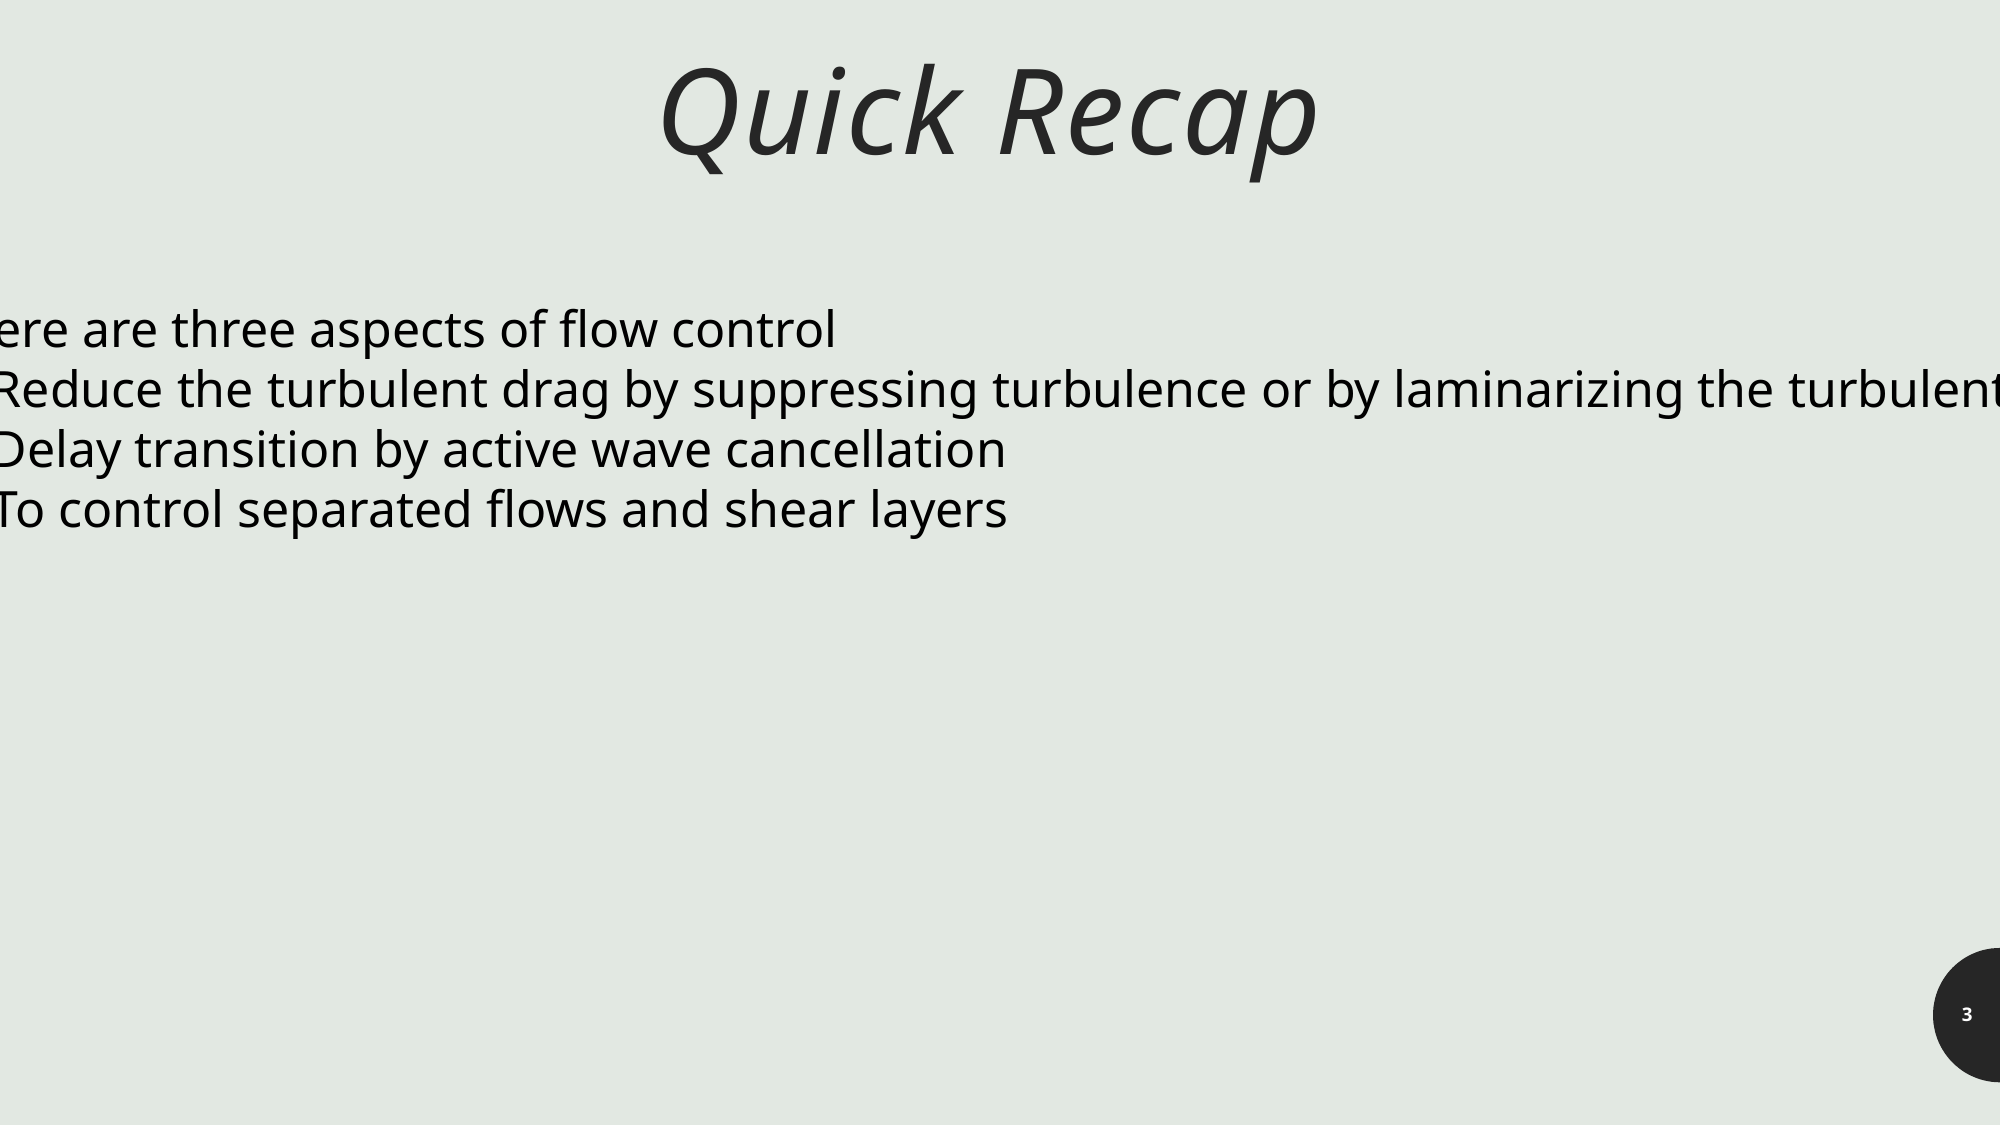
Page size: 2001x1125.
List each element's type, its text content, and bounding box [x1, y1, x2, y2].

title Quick Recap [113, 44, 1865, 189]
slide_number 3 [1933, 985, 2000, 1046]
text_box There are three aspects of flow control Reduce the turbulent drag by suppressing turbulence or by laminarizing the turbulent flow Delay transition by active wave cancellation To control separated flows and shear layers [0, 289, 2000, 545]
